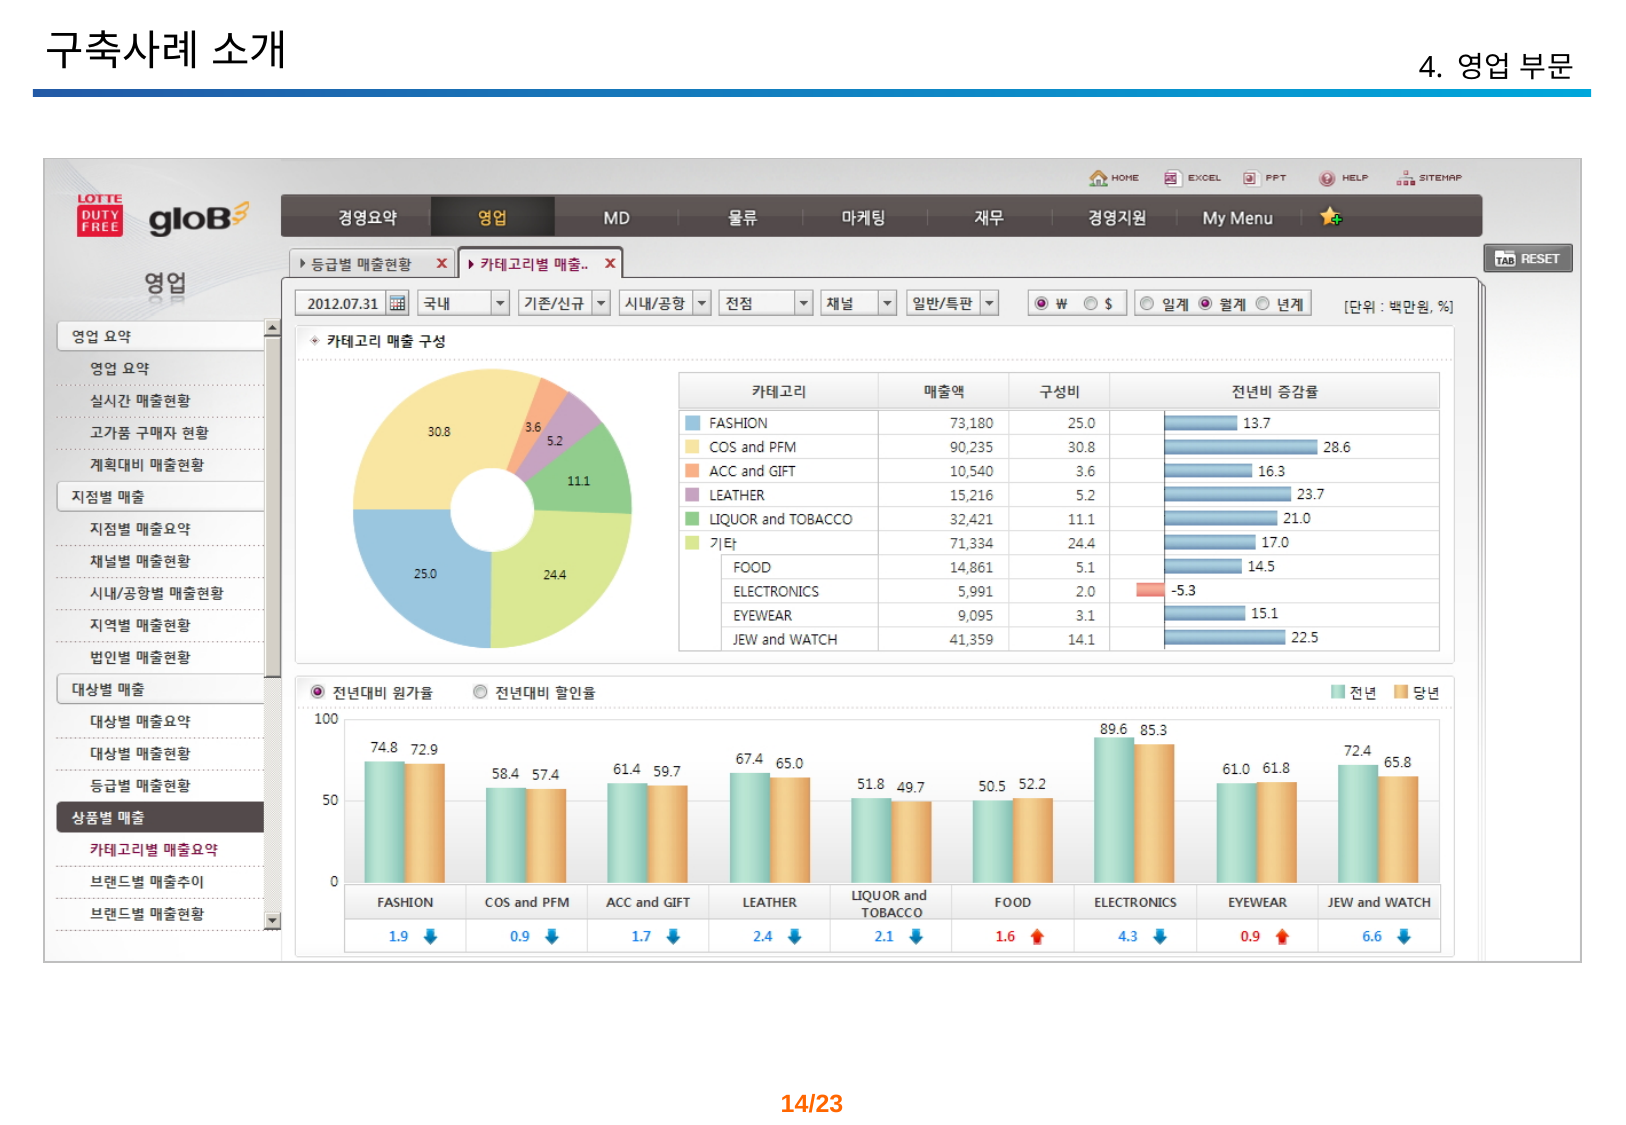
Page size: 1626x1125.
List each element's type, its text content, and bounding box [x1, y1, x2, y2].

text_box 4. 영업 부문 [1403, 41, 1589, 92]
text_box 구축사례 소개 [30, 16, 304, 81]
picture [44, 158, 1581, 962]
